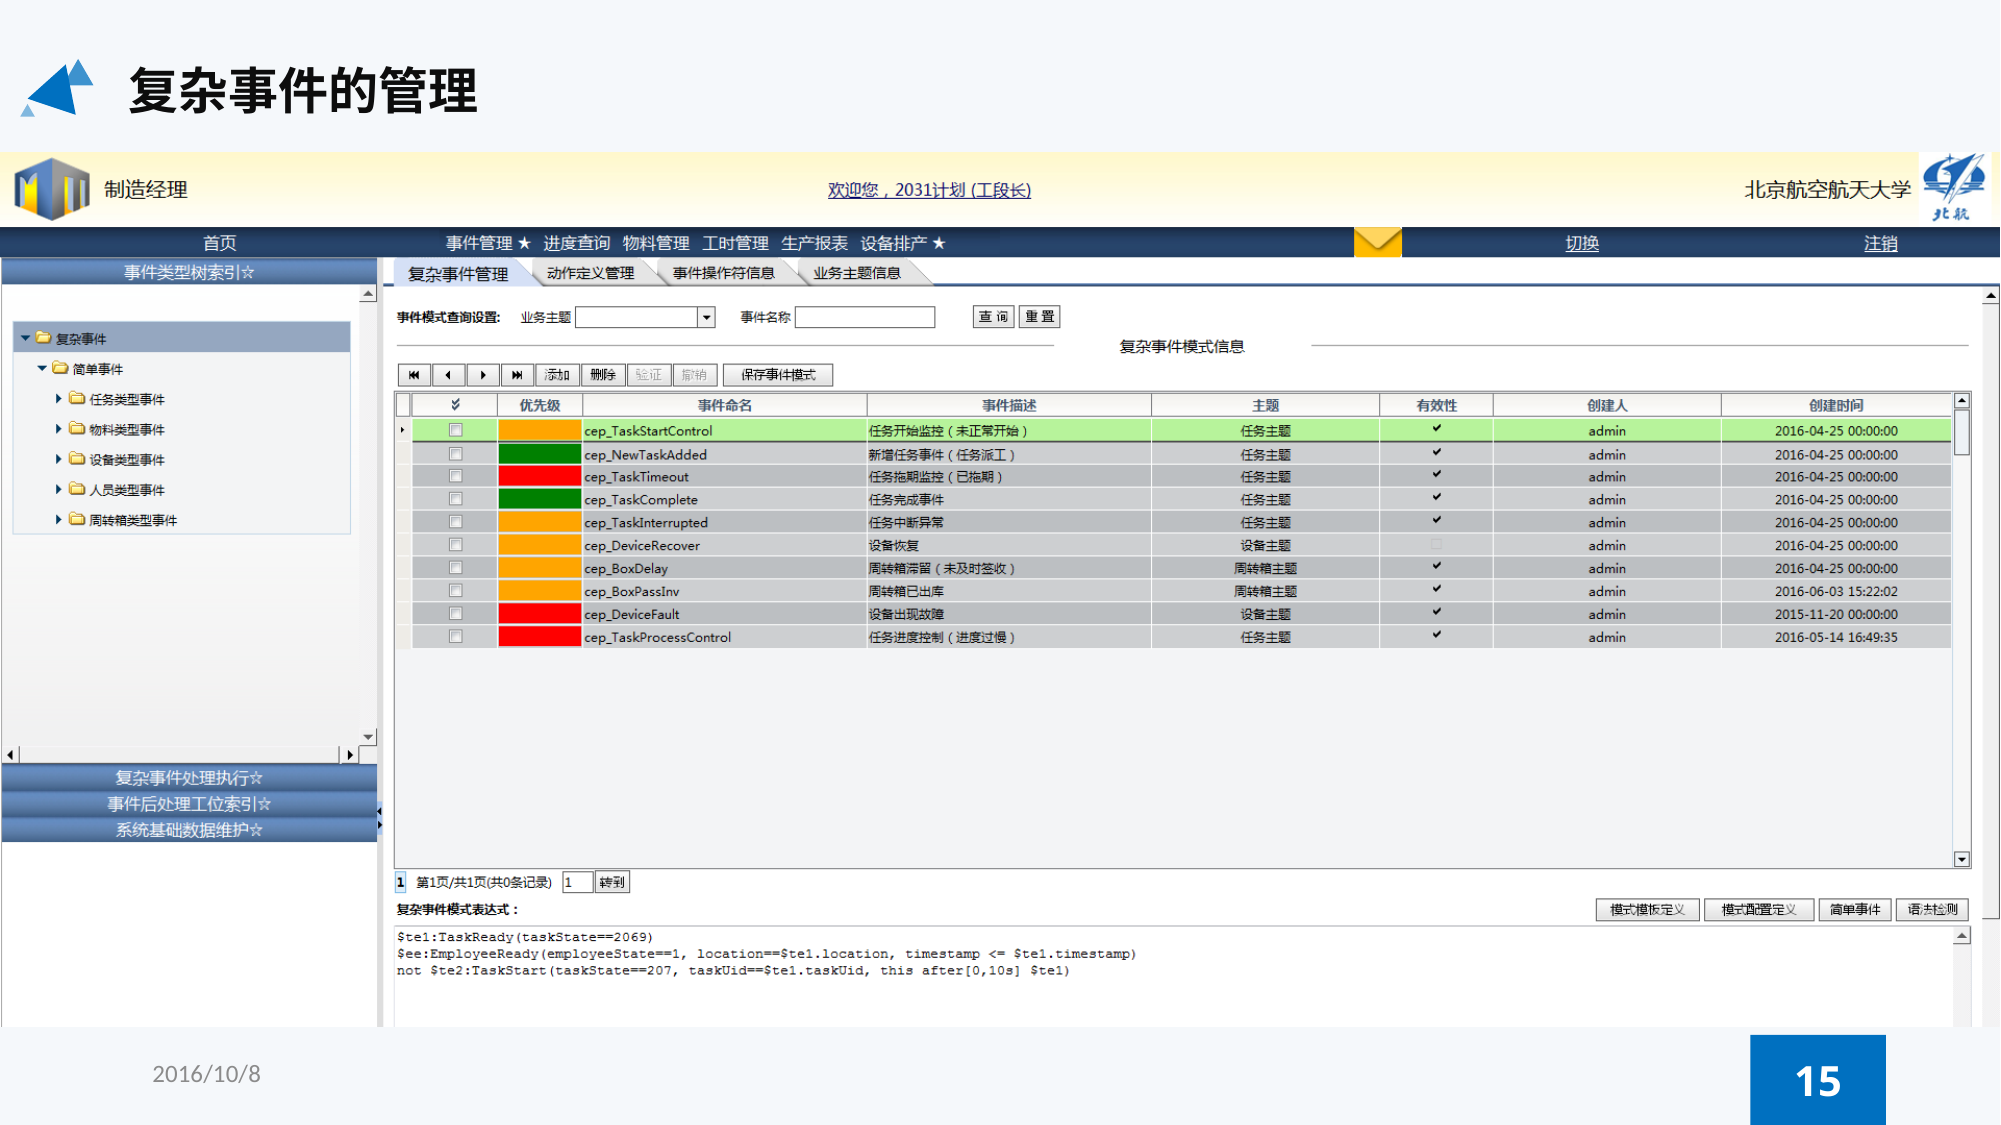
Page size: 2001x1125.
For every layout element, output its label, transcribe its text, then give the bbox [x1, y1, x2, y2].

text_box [1750, 1034, 1886, 1125]
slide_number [137, 1042, 588, 1103]
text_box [20, 58, 94, 117]
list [0, 152, 2000, 1027]
text_box 复杂事件的管理 [113, 52, 609, 127]
